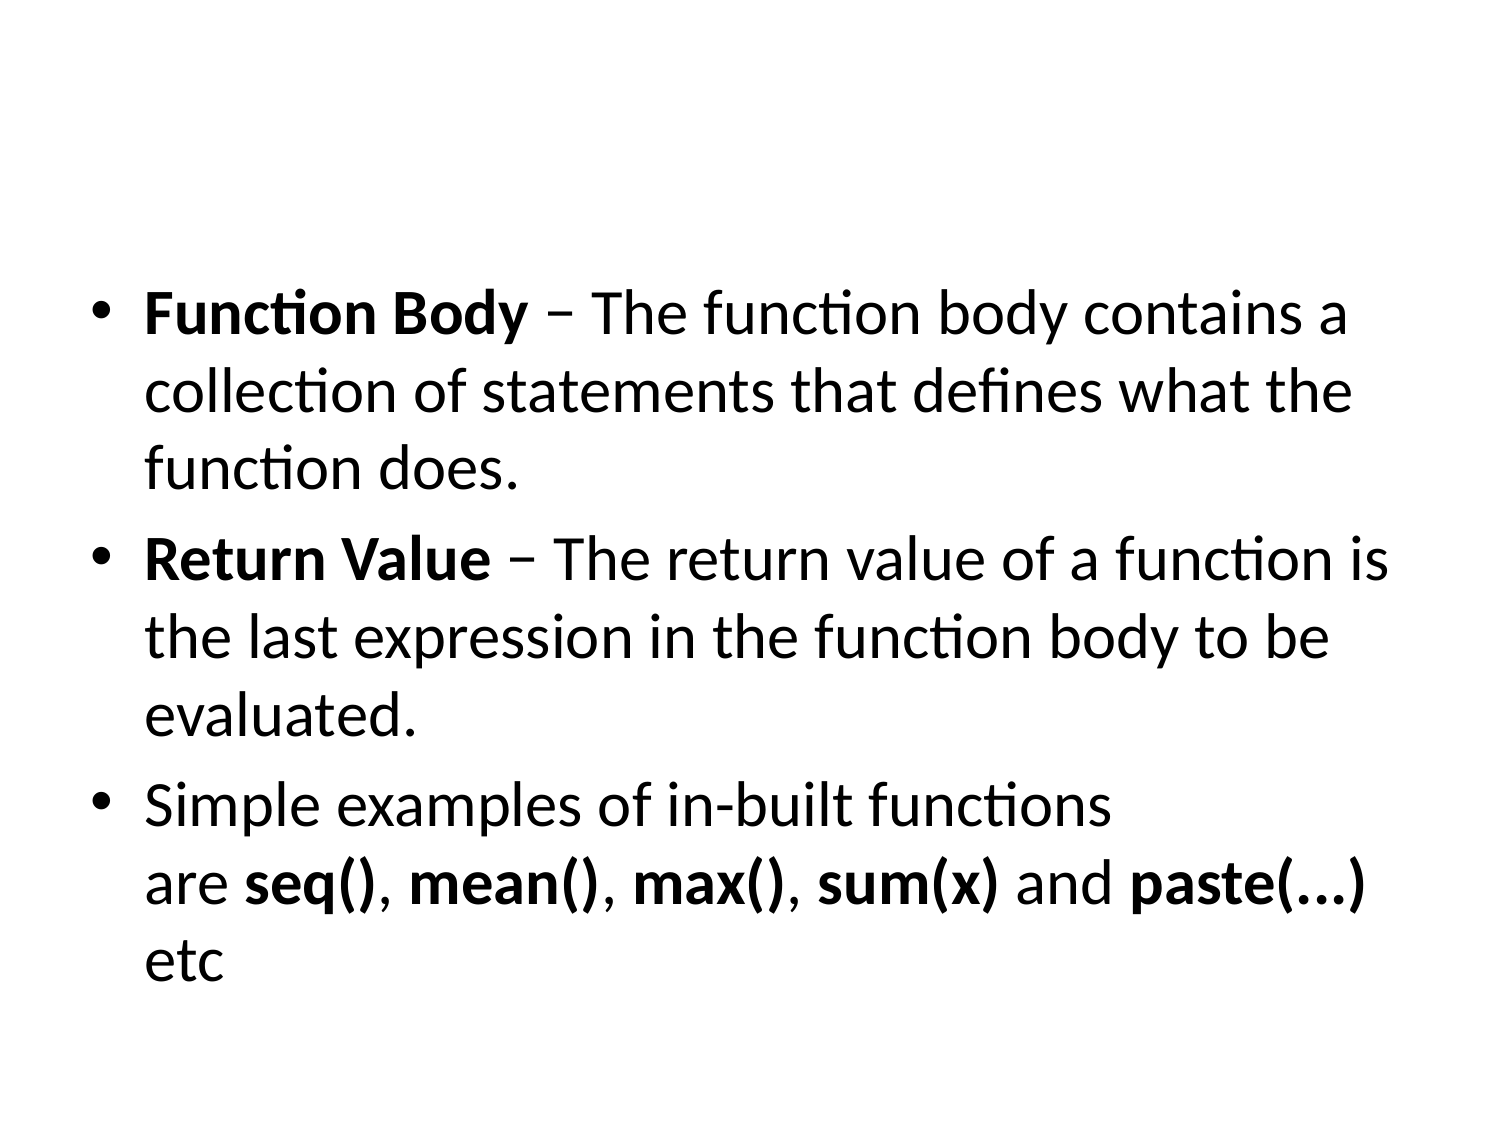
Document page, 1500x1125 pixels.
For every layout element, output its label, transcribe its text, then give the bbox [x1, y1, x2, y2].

list Function Body − The function body contains a collection of statements that defines what the function does. Return Value − The return value of a function is the last expression in the function body to be evaluated. Simple examples of in-built functions are seq(), mean(), max(), sum(x) and paste(...) etc [75, 262, 1425, 1005]
